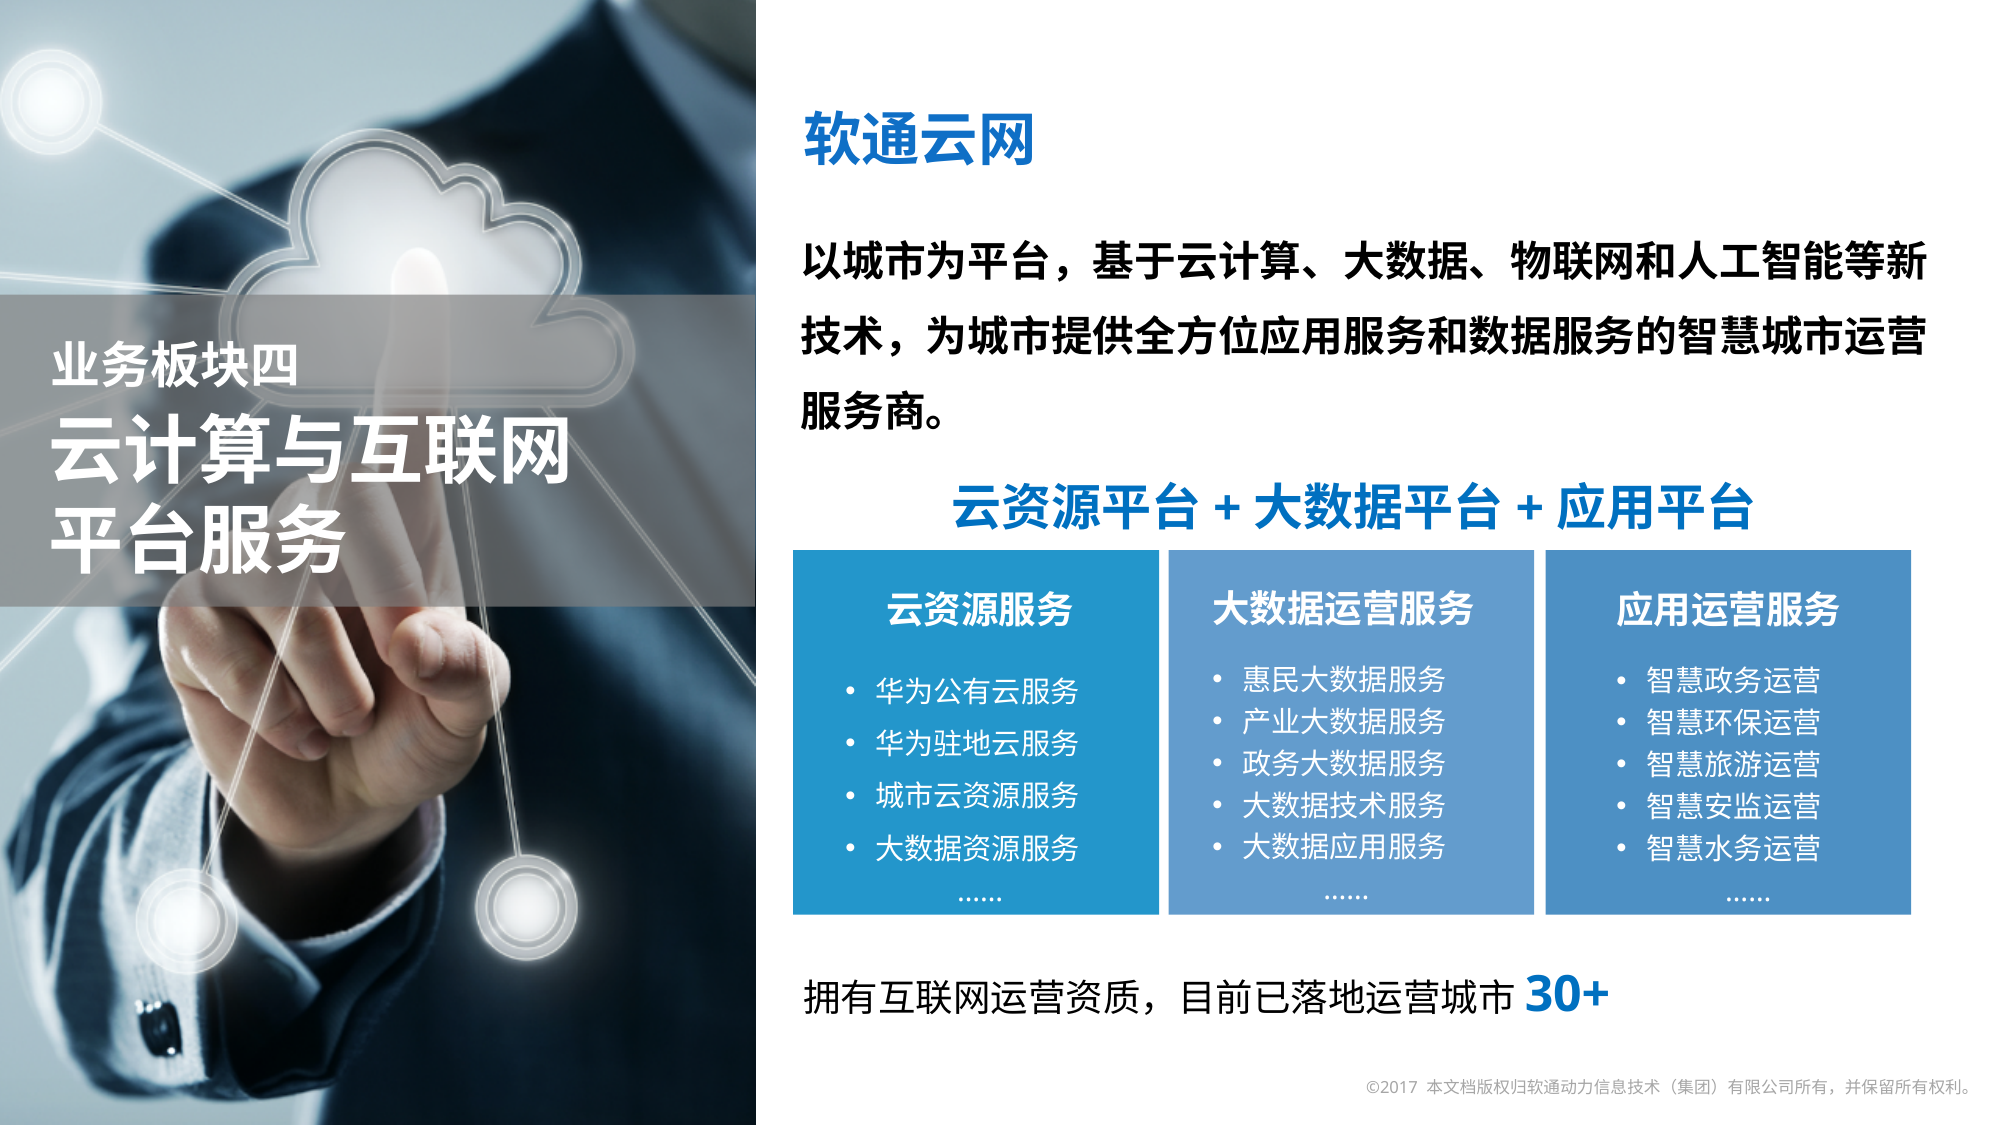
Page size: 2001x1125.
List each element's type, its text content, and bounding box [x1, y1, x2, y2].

text_box 应用运营服务 智慧政务运营 智慧环保运营 智慧旅游运营 智慧安监运营 智慧水务运营 …… [1601, 570, 1895, 915]
picture [0, 0, 756, 1125]
text_box 拥有互联网运营资质，目前已落地运营城市30+ [795, 953, 1912, 1029]
text_box 以城市为平台，基于云计算、大数据、物联网和人工智能等新技术，为城市提供全方位应用服务和数据服务的智慧城市运营服务商。 [793, 202, 1938, 443]
text_box 云资源服务 华为公有云服务 华为驻地云服务 城市云资源服务 大数据资源服务 …… [830, 570, 1130, 915]
text_box [1168, 550, 1535, 915]
text_box [793, 550, 1160, 915]
text_box [1545, 550, 1912, 915]
text_box 软通云网 [795, 80, 1083, 180]
text_box 云资源平台+大数据平台+应用平台 [936, 467, 1771, 543]
text_box 大数据运营服务 惠民大数据服务 产业大数据服务 政务大数据服务 大数据技术服务 大数据应用服务 …… [1197, 568, 1496, 913]
